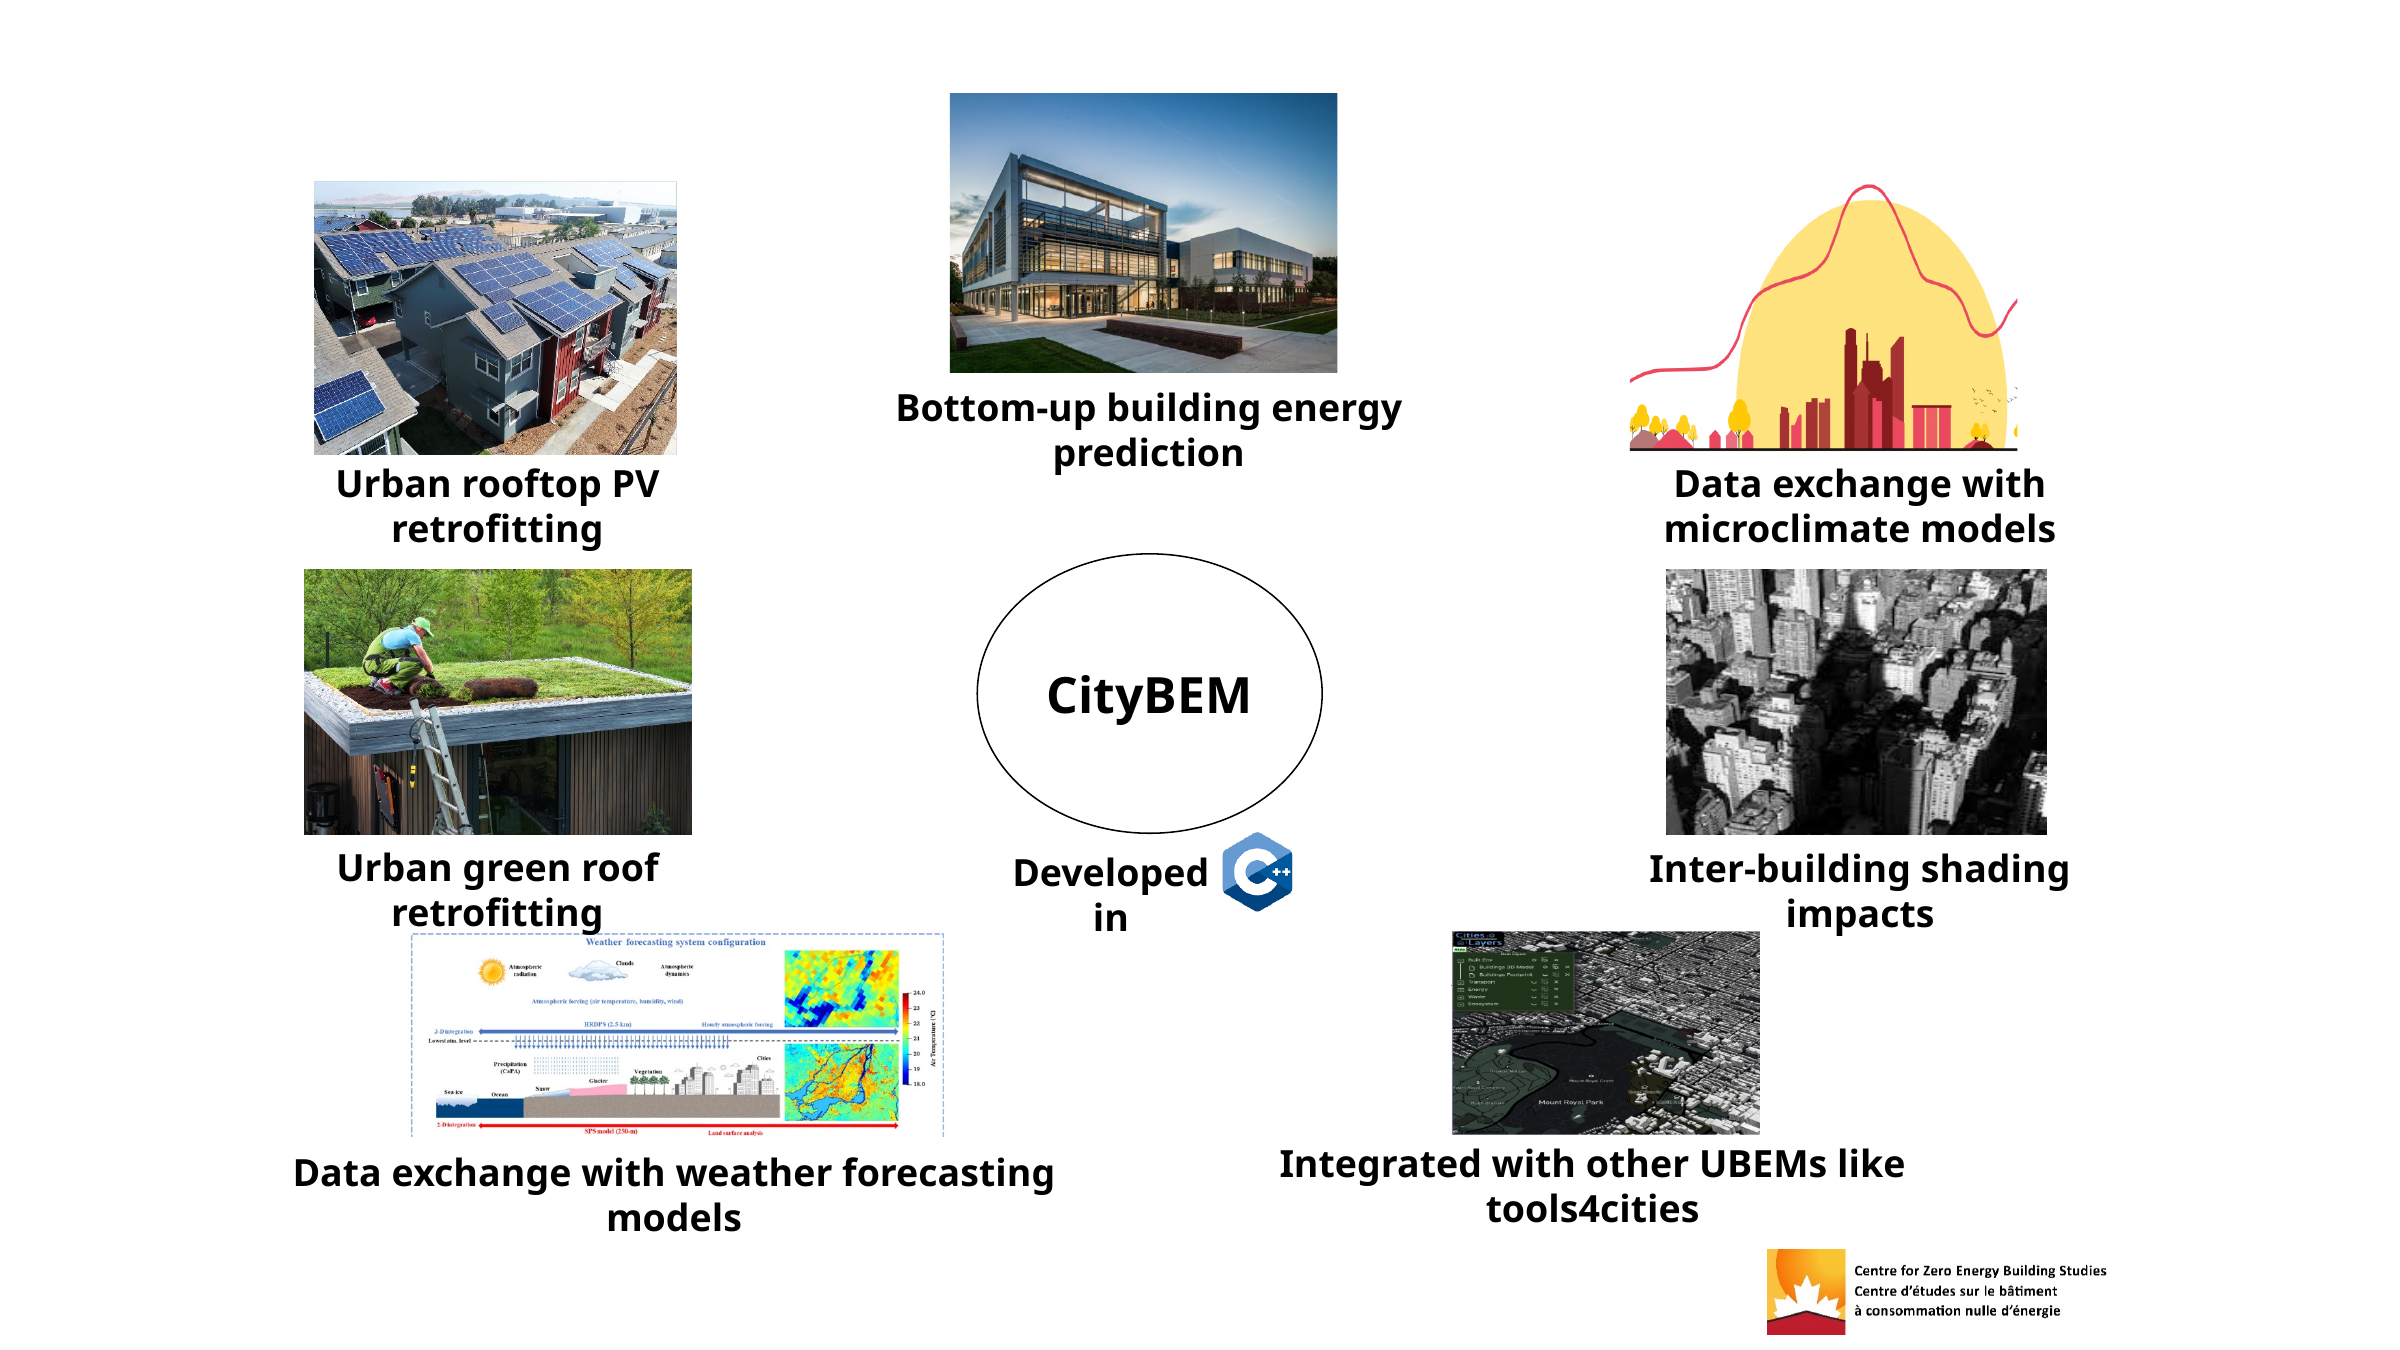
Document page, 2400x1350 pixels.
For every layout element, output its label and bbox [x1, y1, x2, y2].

text_box [213, 93, 2187, 1202]
picture [1767, 1249, 2119, 1335]
